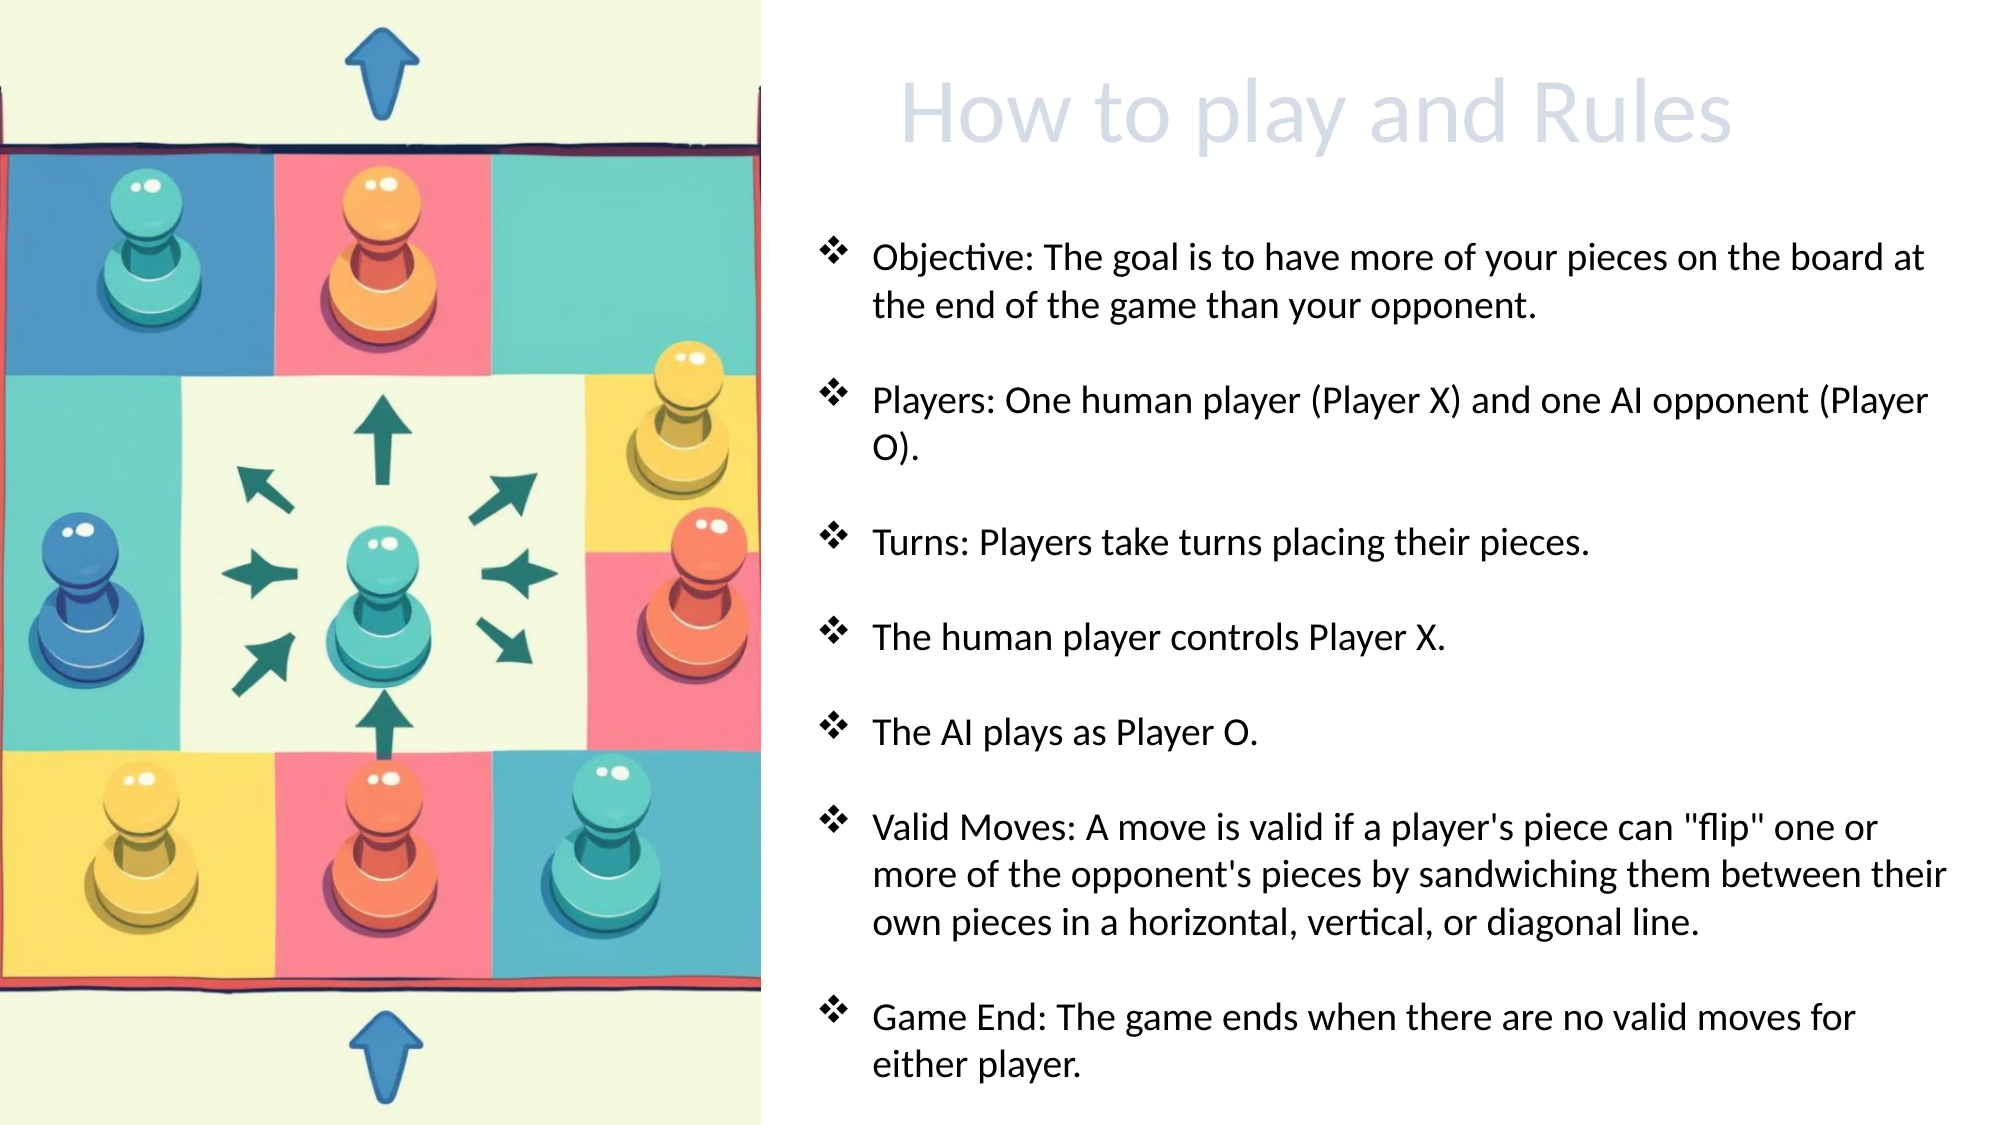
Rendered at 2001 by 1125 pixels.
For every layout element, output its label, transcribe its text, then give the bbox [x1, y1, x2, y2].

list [0, 0, 761, 1125]
text_box How to play and Rules [899, 45, 1830, 162]
text_box Objective: The goal is to have more of your pieces on the board at the end of the game than your opponent. Players: One human player (Player X) and one AI opponent (Player O). Turns: Players take turns placing their pieces. The human player controls Player X. The AI plays as Player O. Valid Moves: A move is valid if a player's piece can "flip" one or more of the opponent's pieces by sandwiching them between their own pieces in a horizontal, vertical, or diagonal line. Game End: The game ends when there are no valid moves for either player. [801, 223, 1978, 1049]
